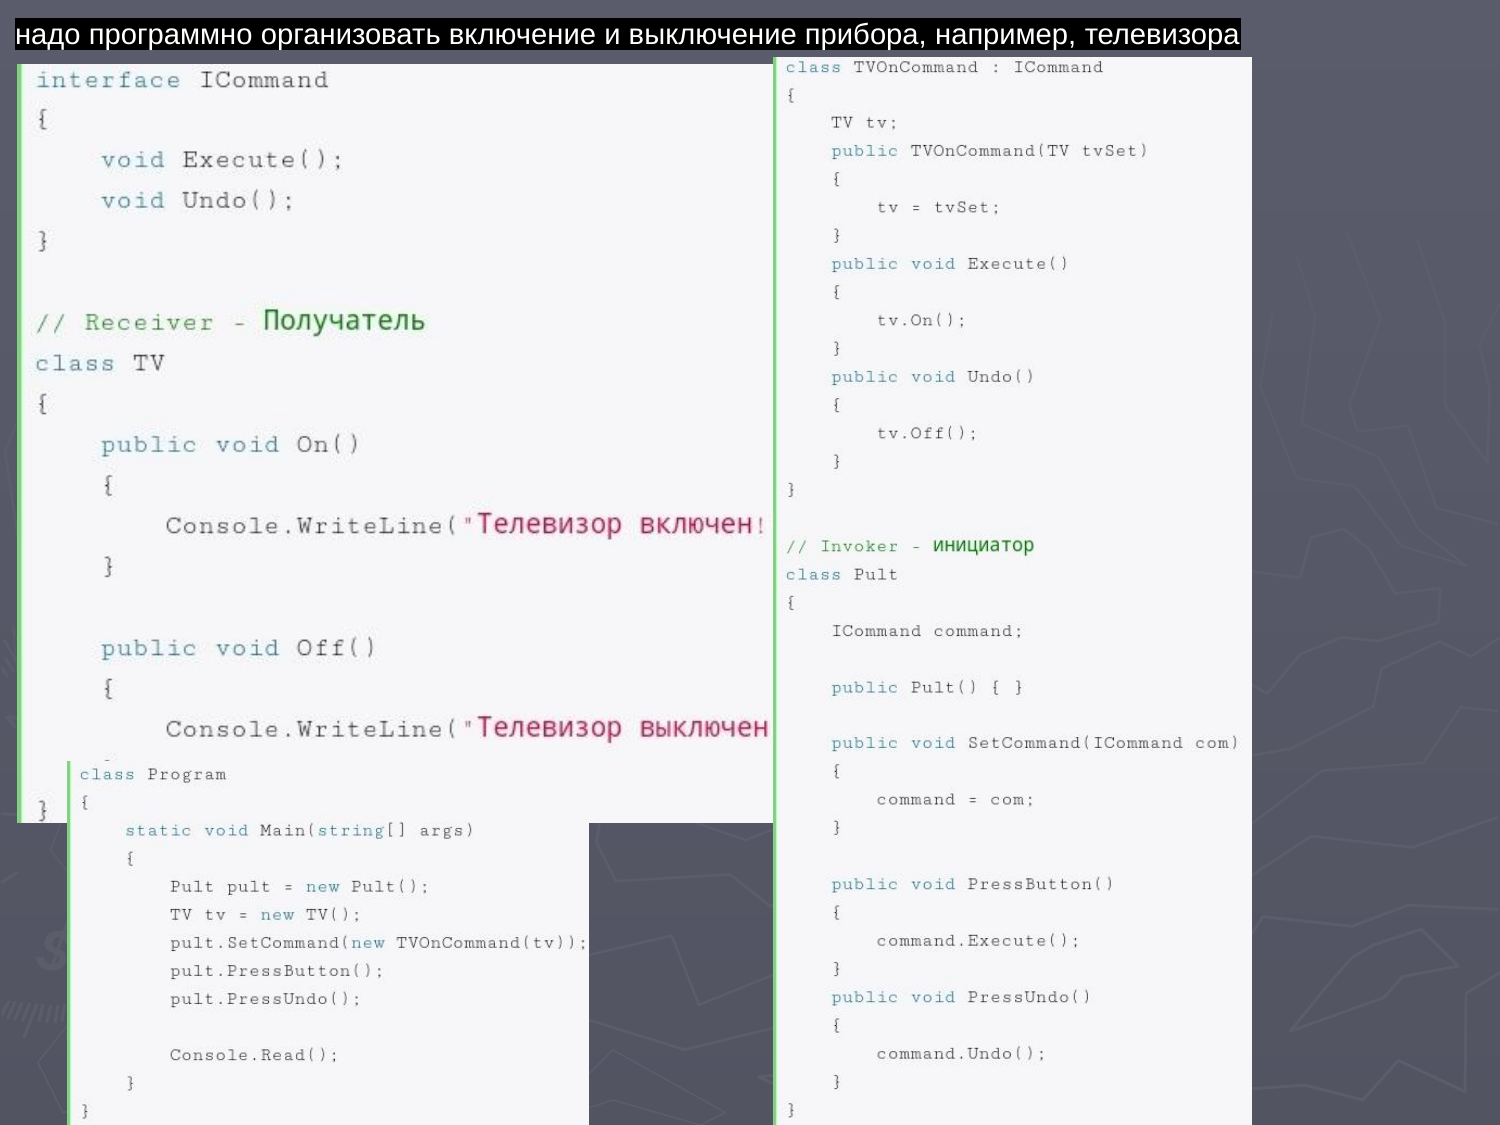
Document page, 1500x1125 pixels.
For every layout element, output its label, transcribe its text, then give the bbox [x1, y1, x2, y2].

text_box надо программно организовать включение и выключение прибора, например, телевизора [0, 0, 1418, 65]
picture [17, 57, 1253, 1125]
